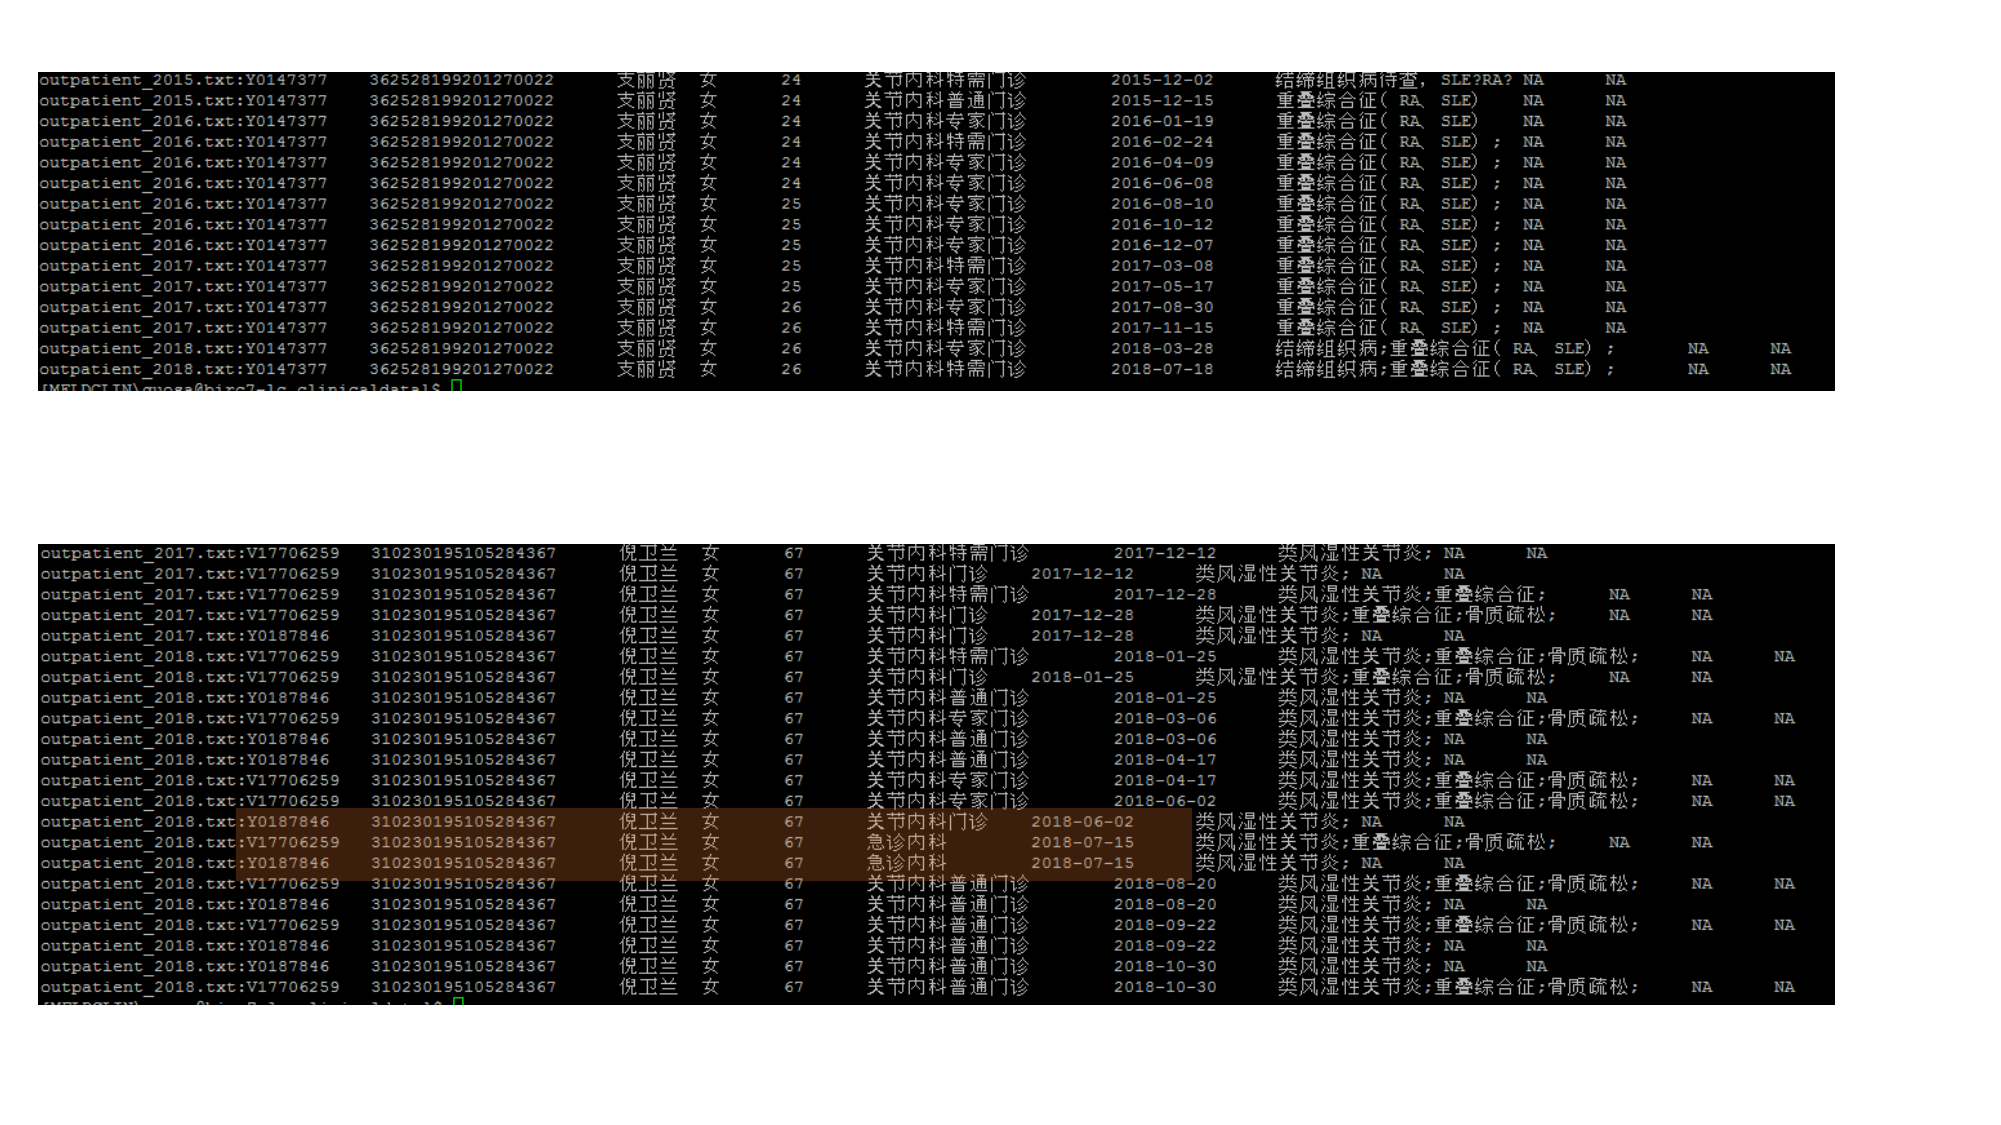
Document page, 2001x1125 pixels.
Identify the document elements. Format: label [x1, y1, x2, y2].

picture [38, 544, 1835, 1005]
picture [38, 72, 1835, 391]
